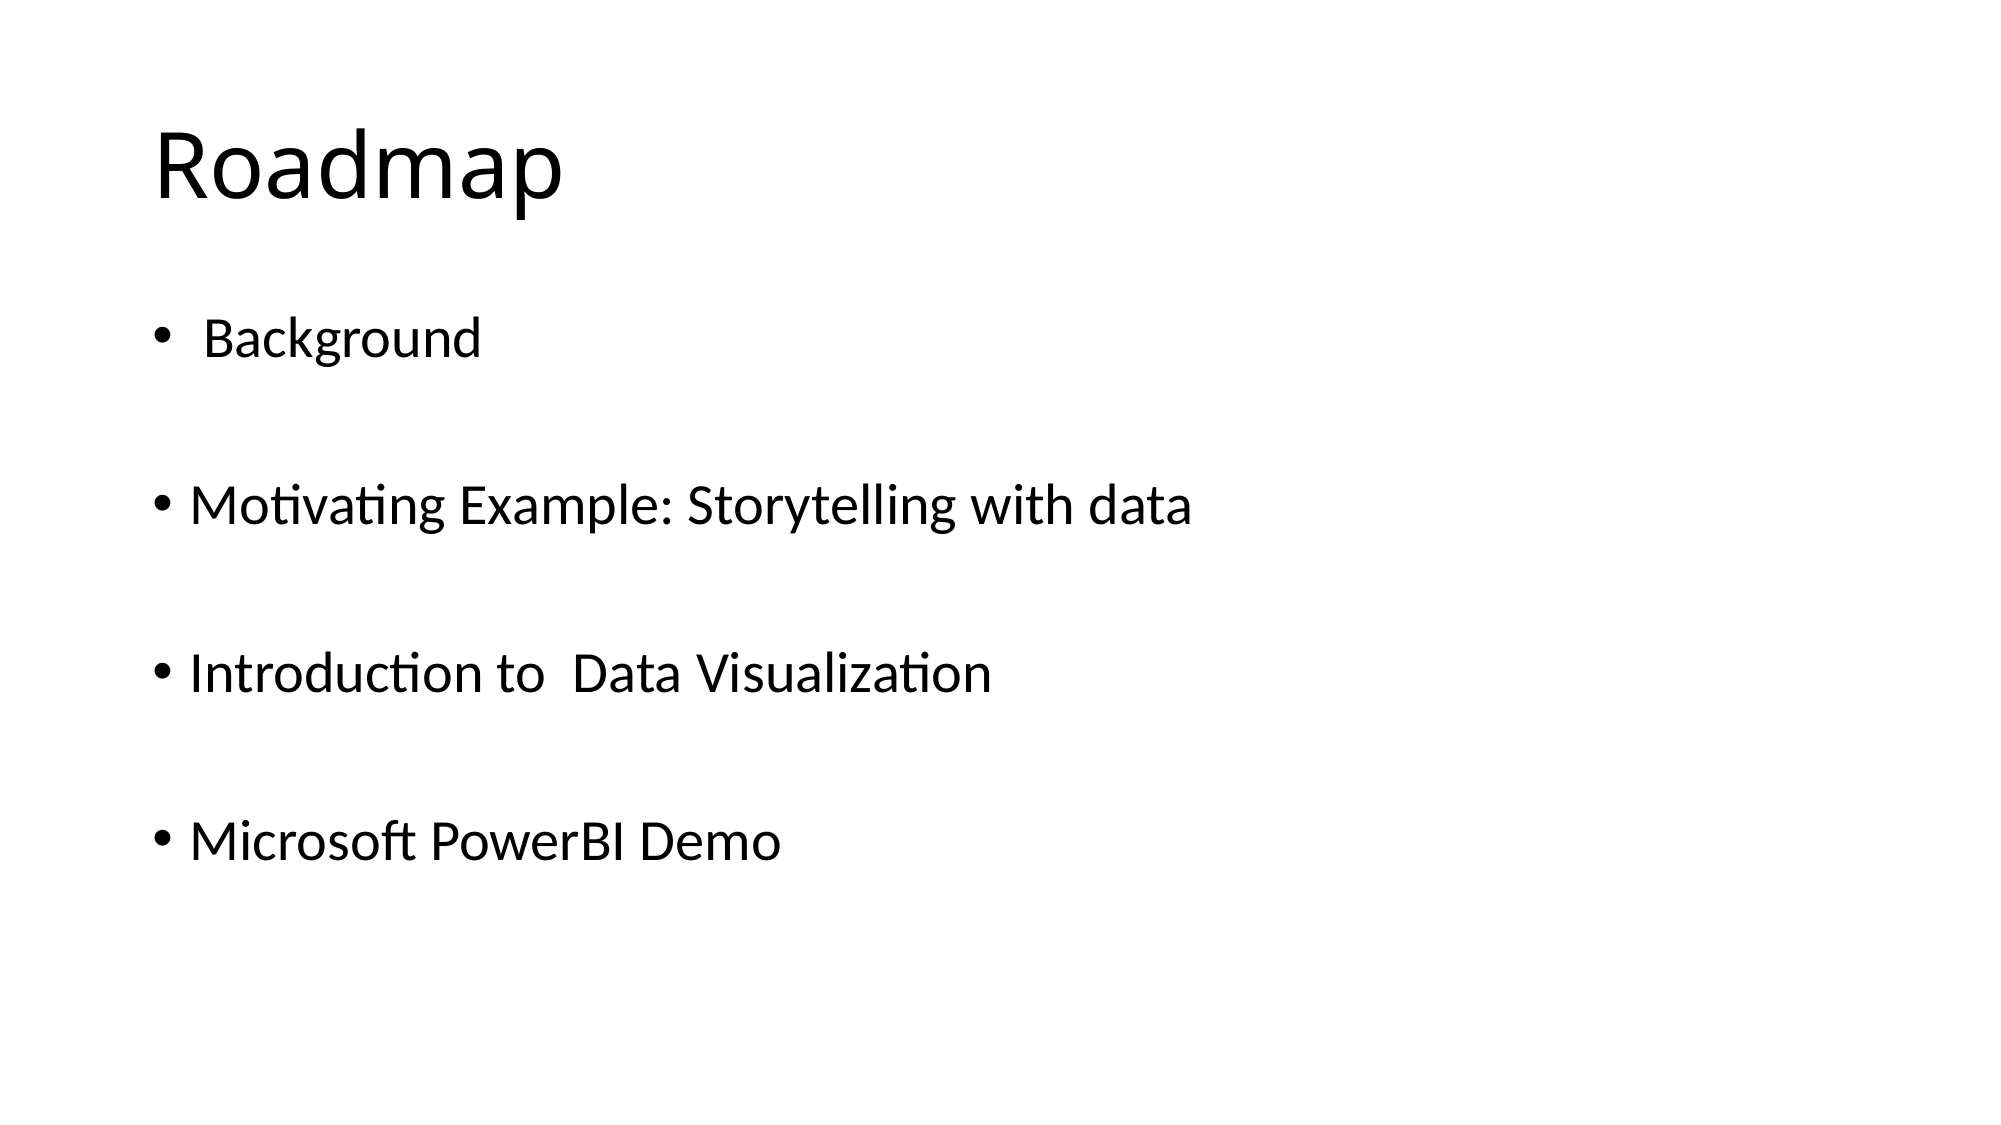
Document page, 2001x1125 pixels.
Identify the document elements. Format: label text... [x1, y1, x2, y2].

title Roadmap [137, 59, 1863, 278]
list Background Motivating Example: Storytelling with data Introduction to Data Visualization Microsoft PowerBI Demo [137, 299, 1863, 1014]
